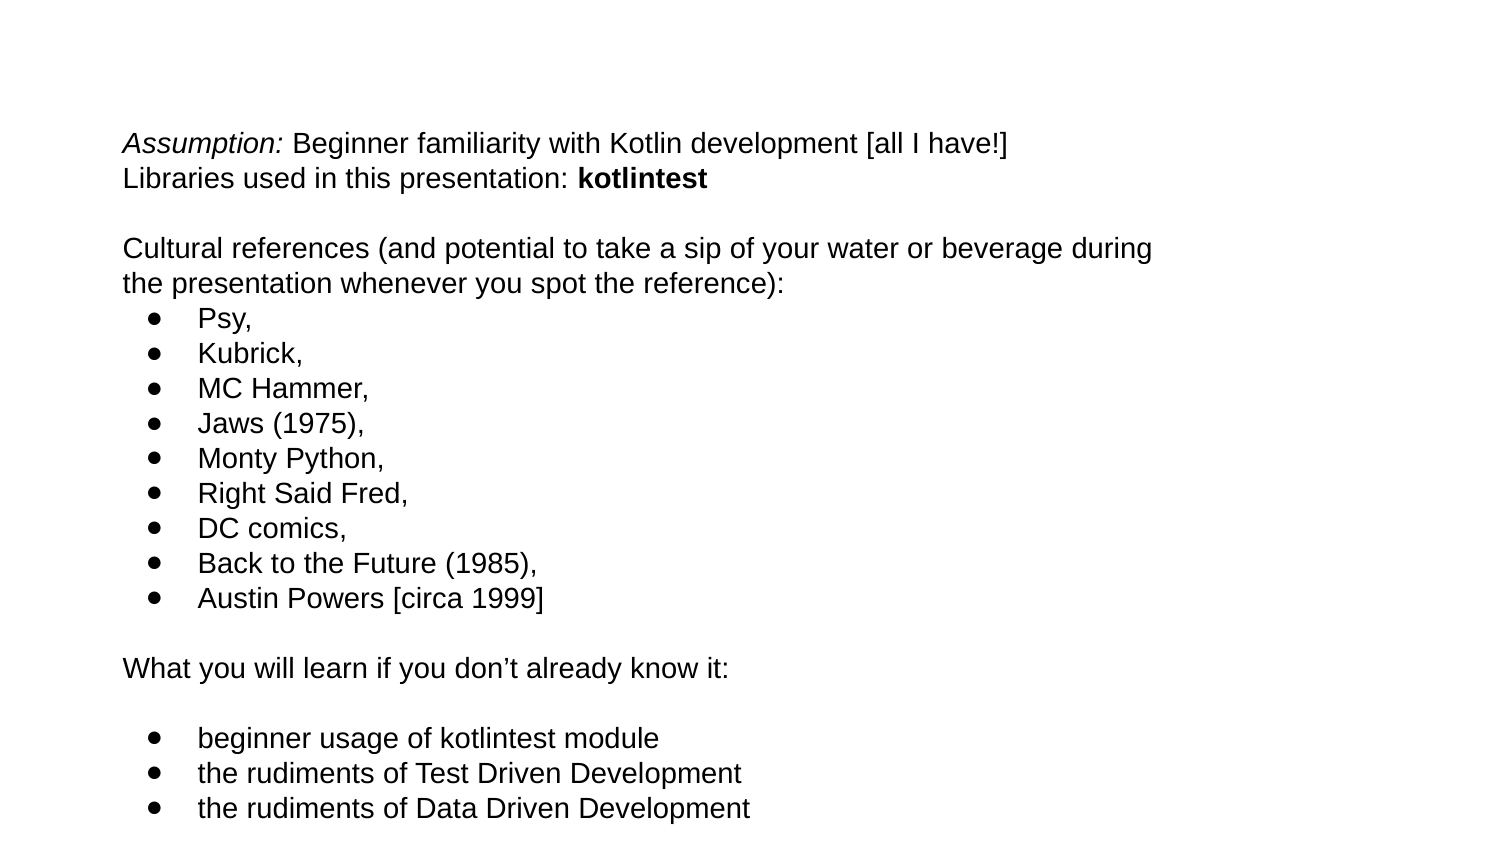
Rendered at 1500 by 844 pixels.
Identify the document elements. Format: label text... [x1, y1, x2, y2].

text_box Assumption: Beginner familiarity with Kotlin development [all I have!] Libraries used in this presentation: kotlintest Cultural references (and potential to take a sip of your water or beverage during the presentation whenever you spot the reference): Psy, Kubrick, MC Hammer, Jaws (1975), Monty Python, Right Said Fred, DC comics, Back to the Future (1985), Austin Powers [circa 1999] What you will learn if you don’t already know it: beginner usage of kotlintest module the rudiments of Test Driven Development the rudiments of Data Driven Development [107, 109, 1179, 235]
